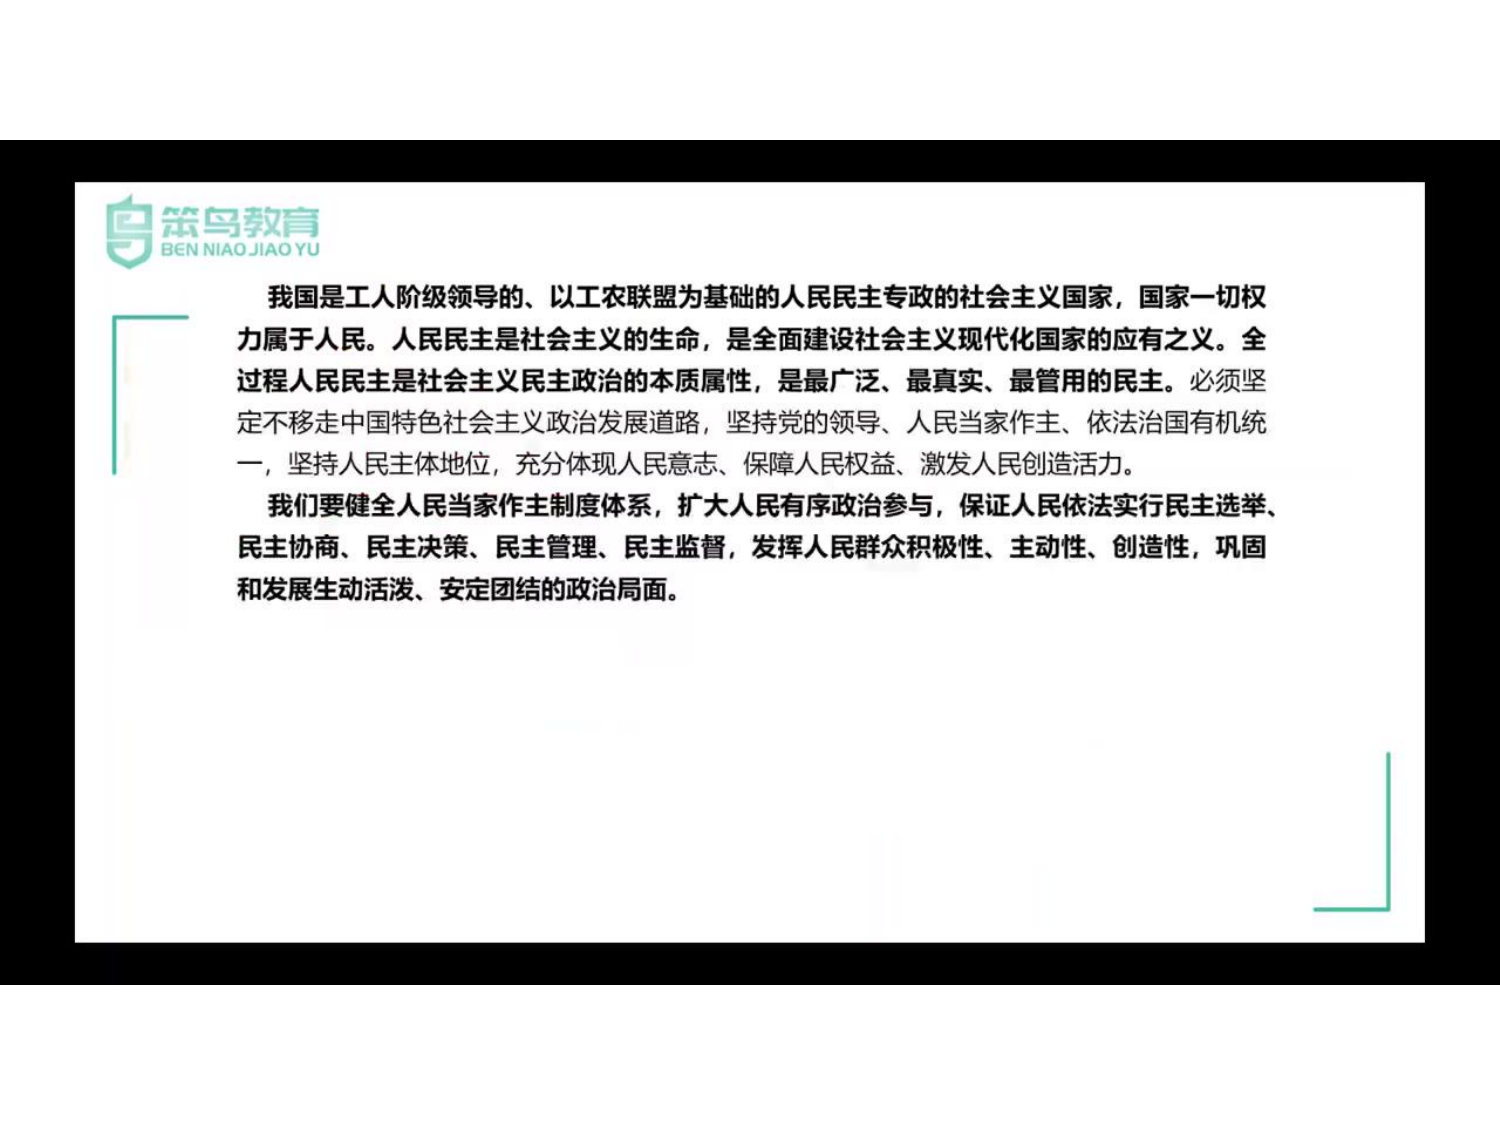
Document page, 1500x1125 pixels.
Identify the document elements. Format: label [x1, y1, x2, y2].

picture [0, 140, 1500, 985]
